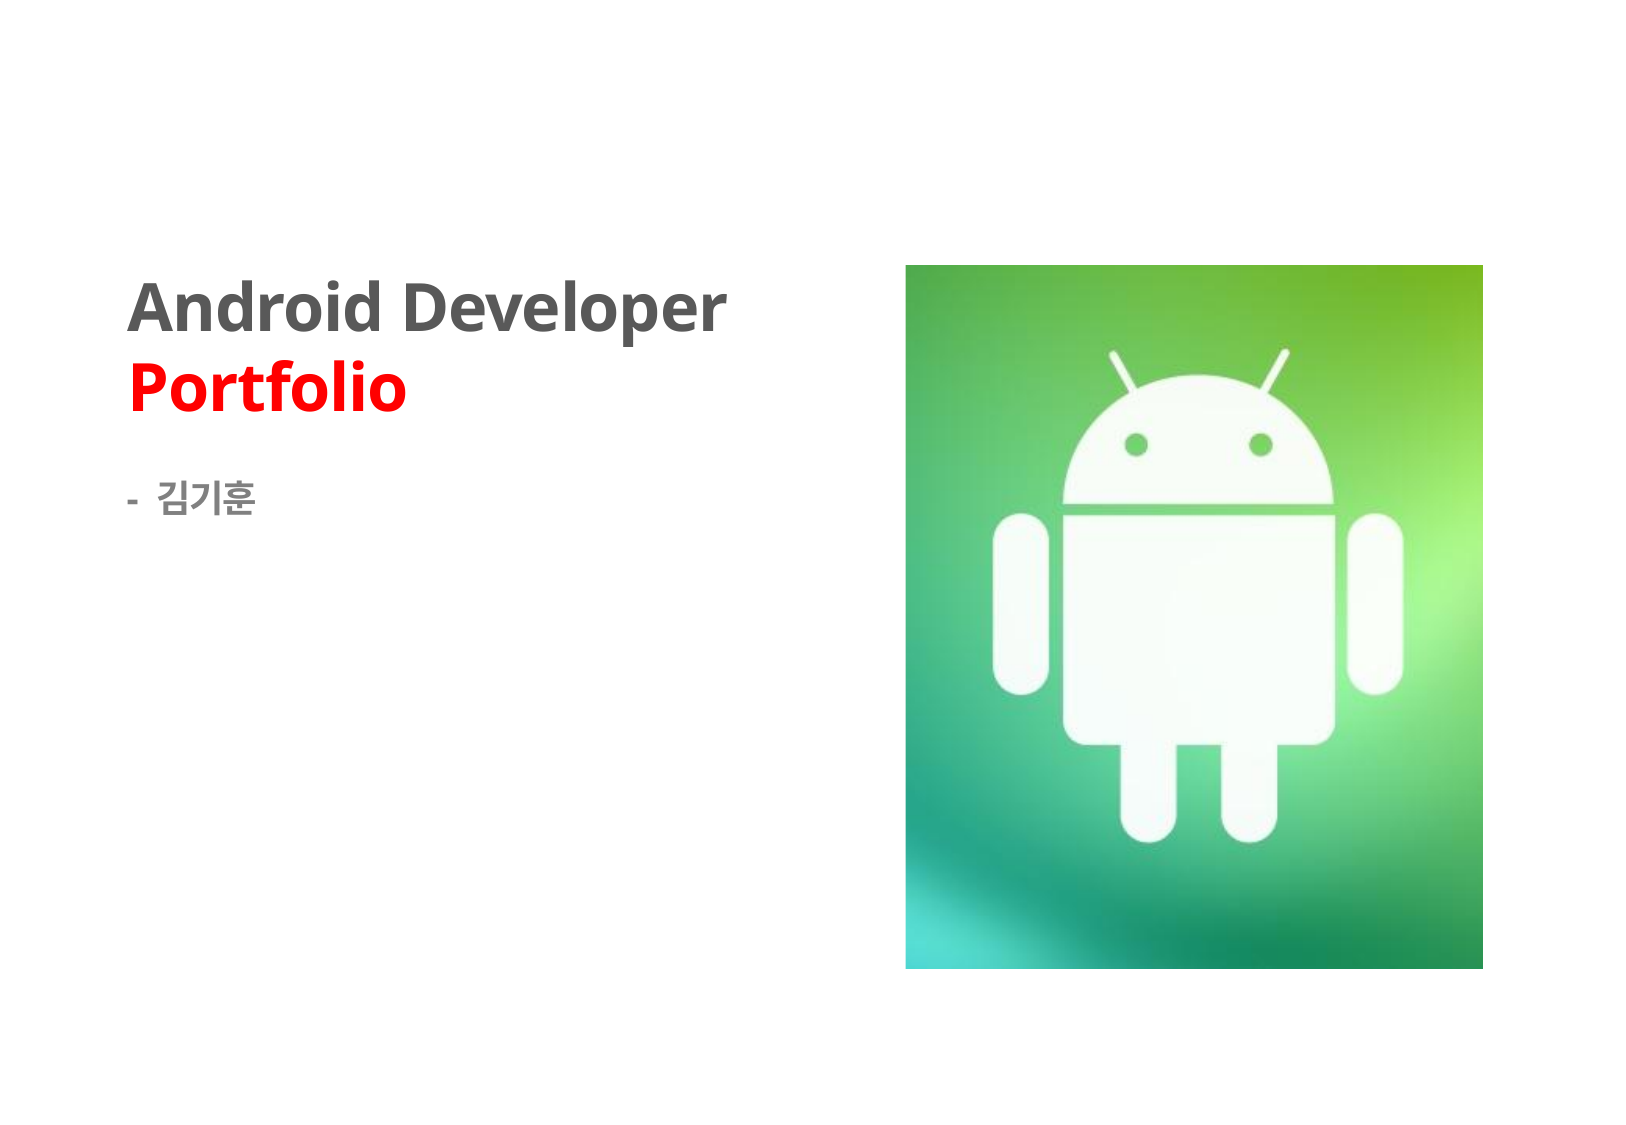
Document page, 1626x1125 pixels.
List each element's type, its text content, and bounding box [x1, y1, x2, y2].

picture [905, 264, 1484, 969]
text_box Android Developer Portfolio [127, 265, 903, 426]
text_box - 김기훈 [126, 466, 900, 520]
